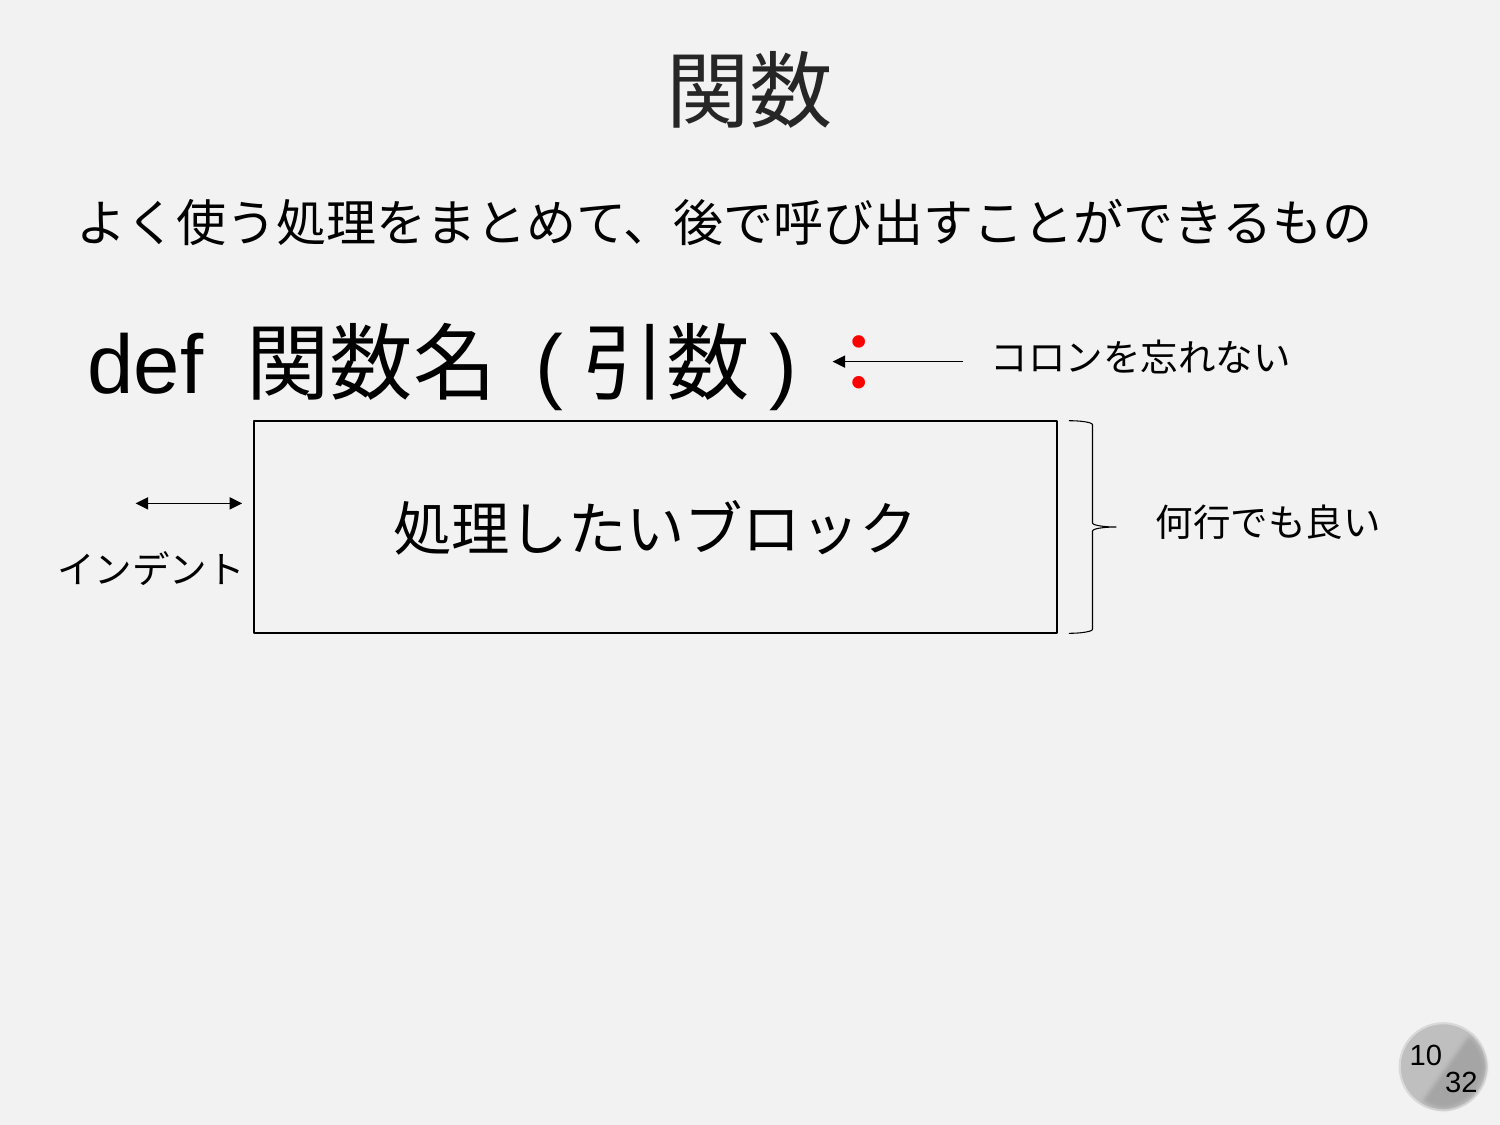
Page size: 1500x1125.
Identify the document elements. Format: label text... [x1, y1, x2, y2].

text_box 何行でも良い [1141, 491, 1396, 552]
text_box よく使う処理をまとめて、後で呼び出すことができるもの [61, 184, 1388, 260]
text_box def 関数名 (引数)： [72, 302, 916, 418]
text_box [1068, 420, 1117, 634]
text_box インデント [42, 538, 260, 599]
list 関数 [0, 31, 1500, 155]
text_box 処理したいブロック [253, 420, 1058, 634]
text_box コロンを忘れない [976, 326, 1306, 386]
